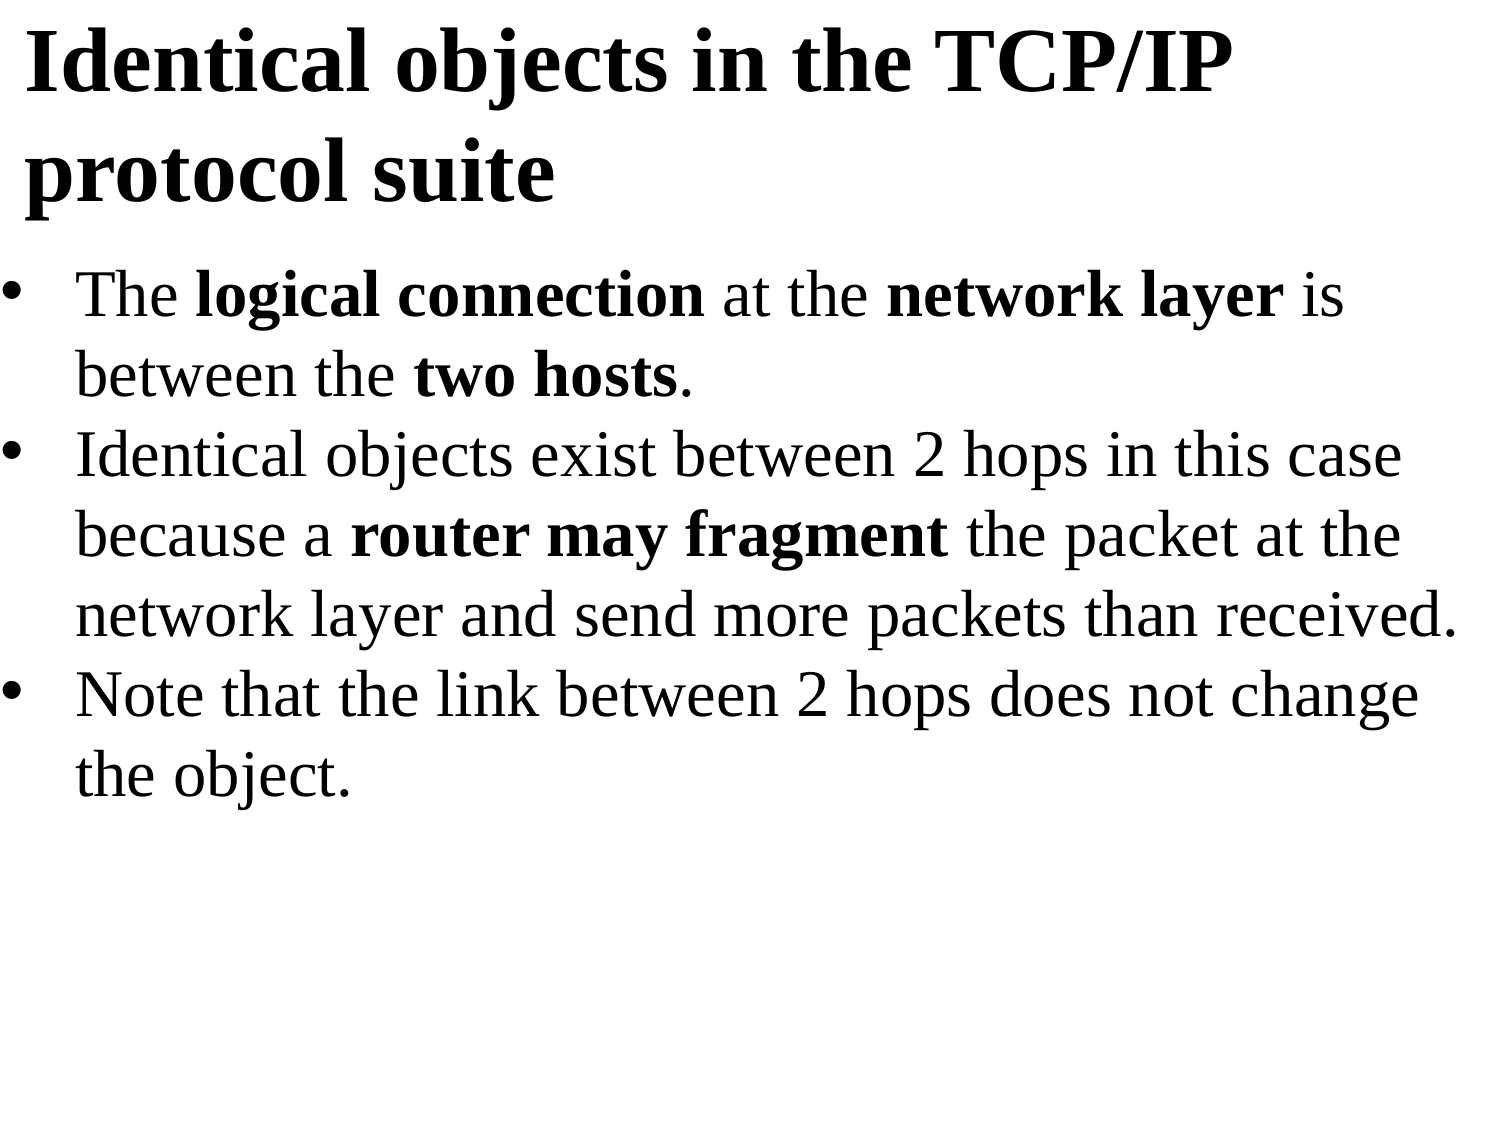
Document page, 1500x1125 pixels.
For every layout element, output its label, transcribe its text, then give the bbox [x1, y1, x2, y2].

text_box The logical connection at the network layer is between the two hosts. Identical objects exist between 2 hops in this case because a router may fragment the packet at the network layer and send more packets than received. Note that the link between 2 hops does not change the object. [0, 249, 1500, 896]
text_box Identical objects in the TCP/IP protocol suite [24, 0, 1500, 138]
